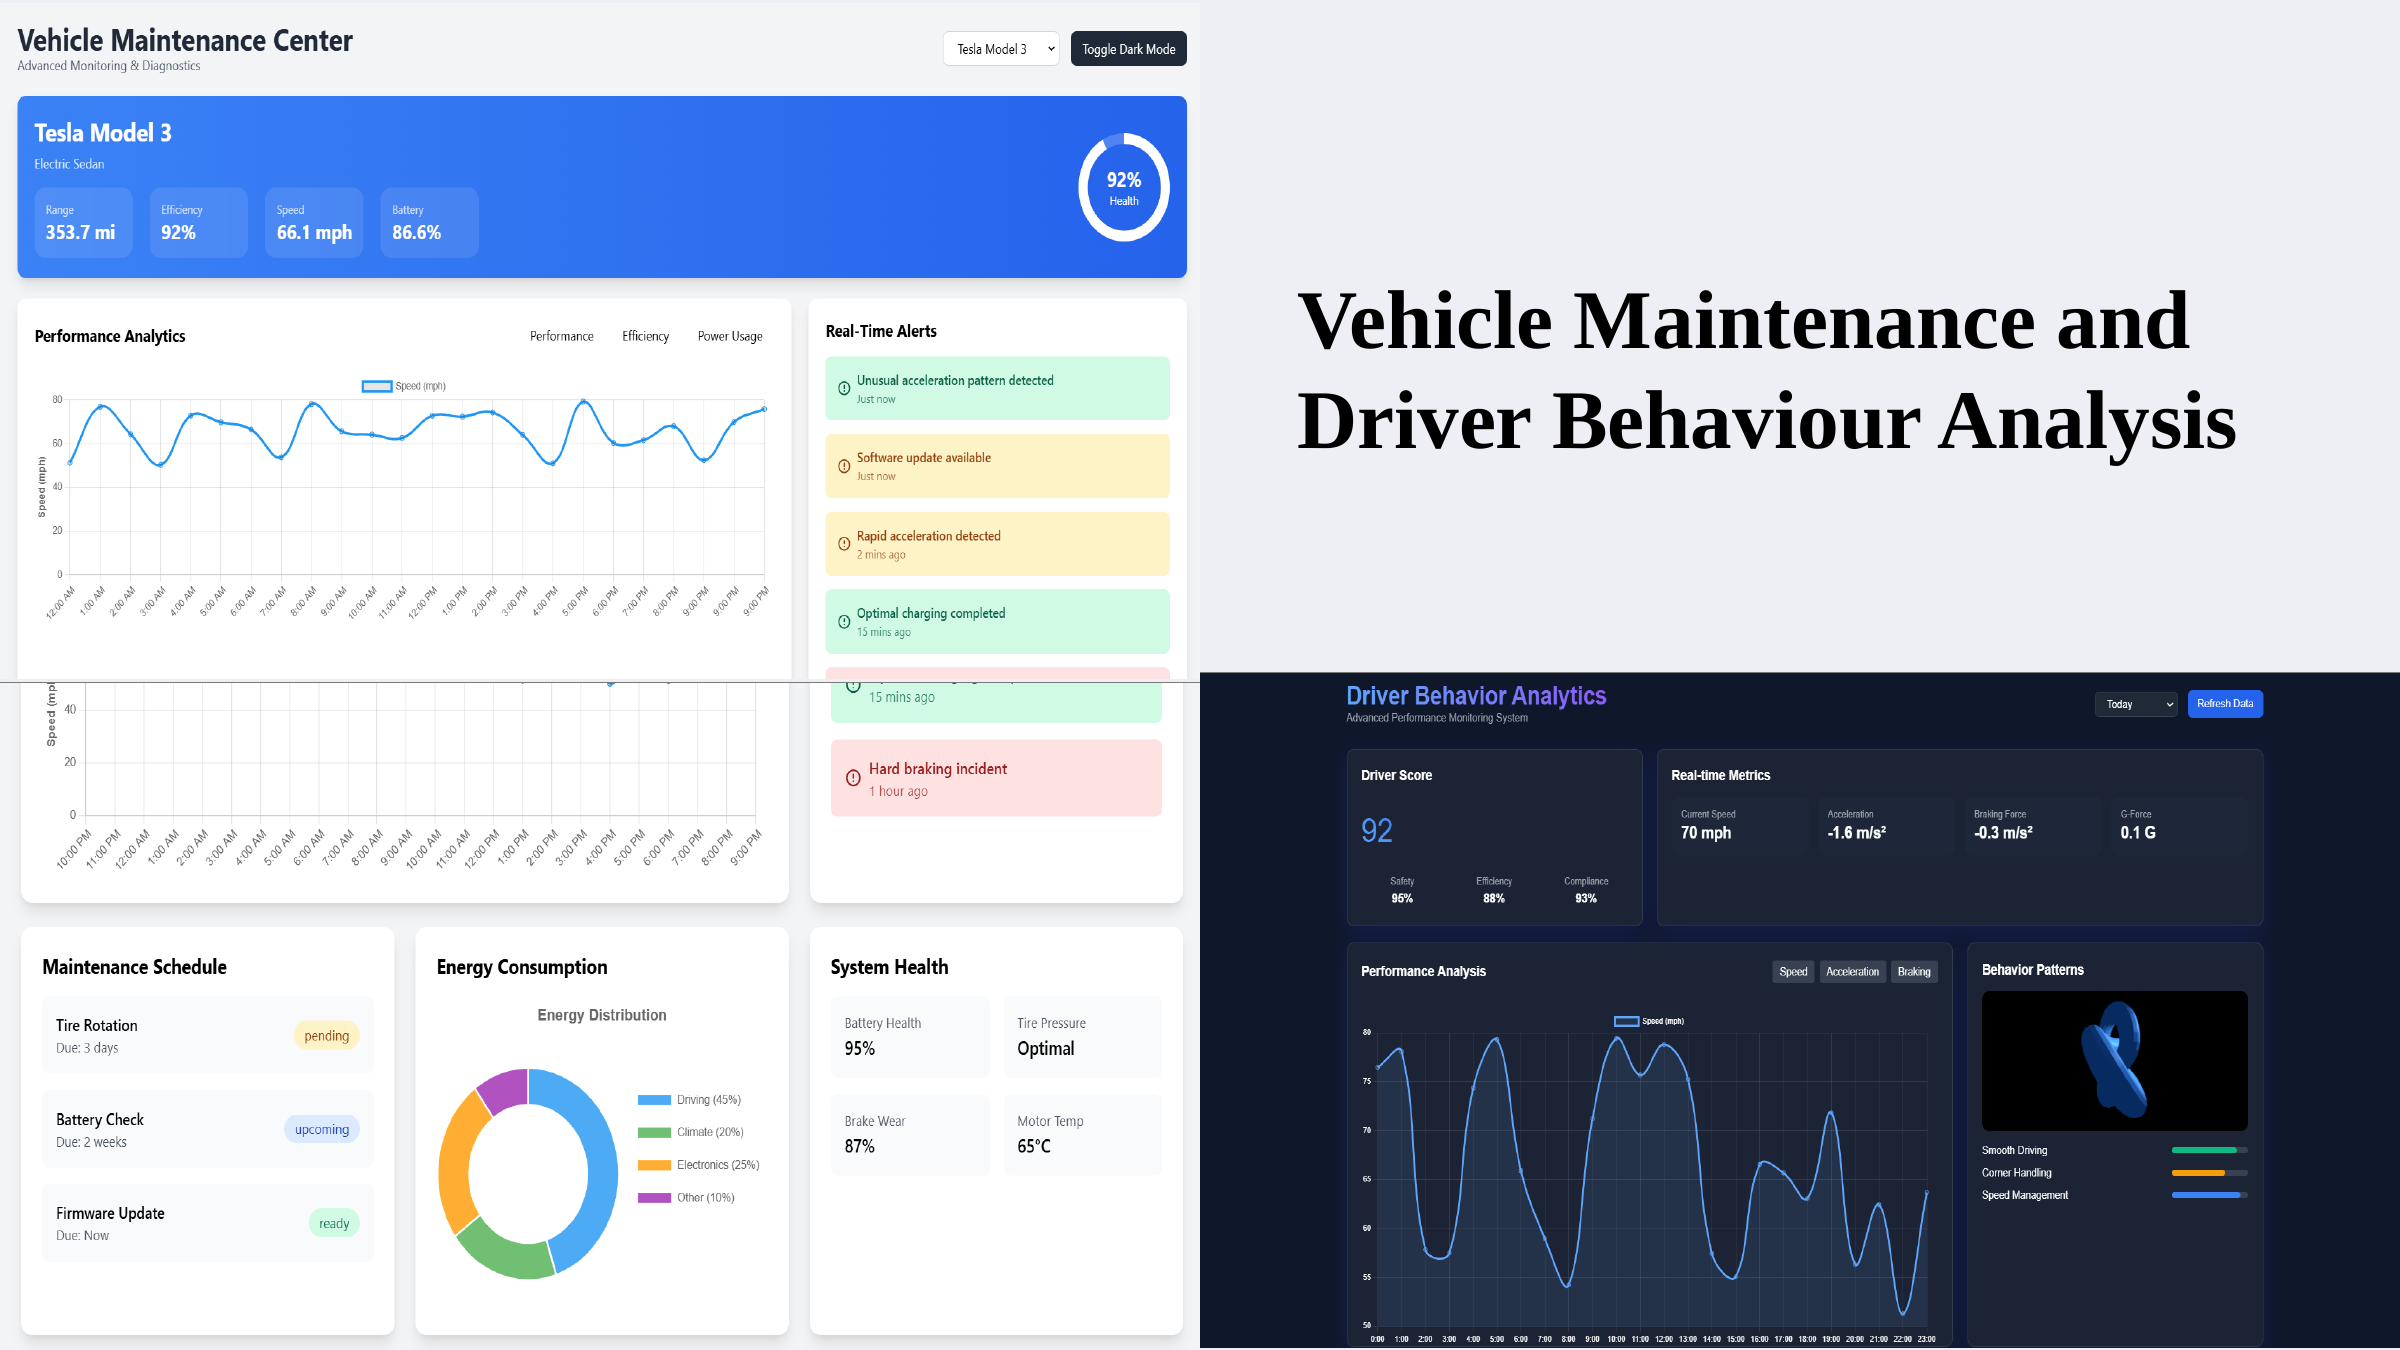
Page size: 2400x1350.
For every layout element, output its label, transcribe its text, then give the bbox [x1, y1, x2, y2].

text_box Vehicle Maintenance and Driver Behaviour Analysis [1282, 257, 2254, 573]
picture [0, 3, 2400, 1350]
